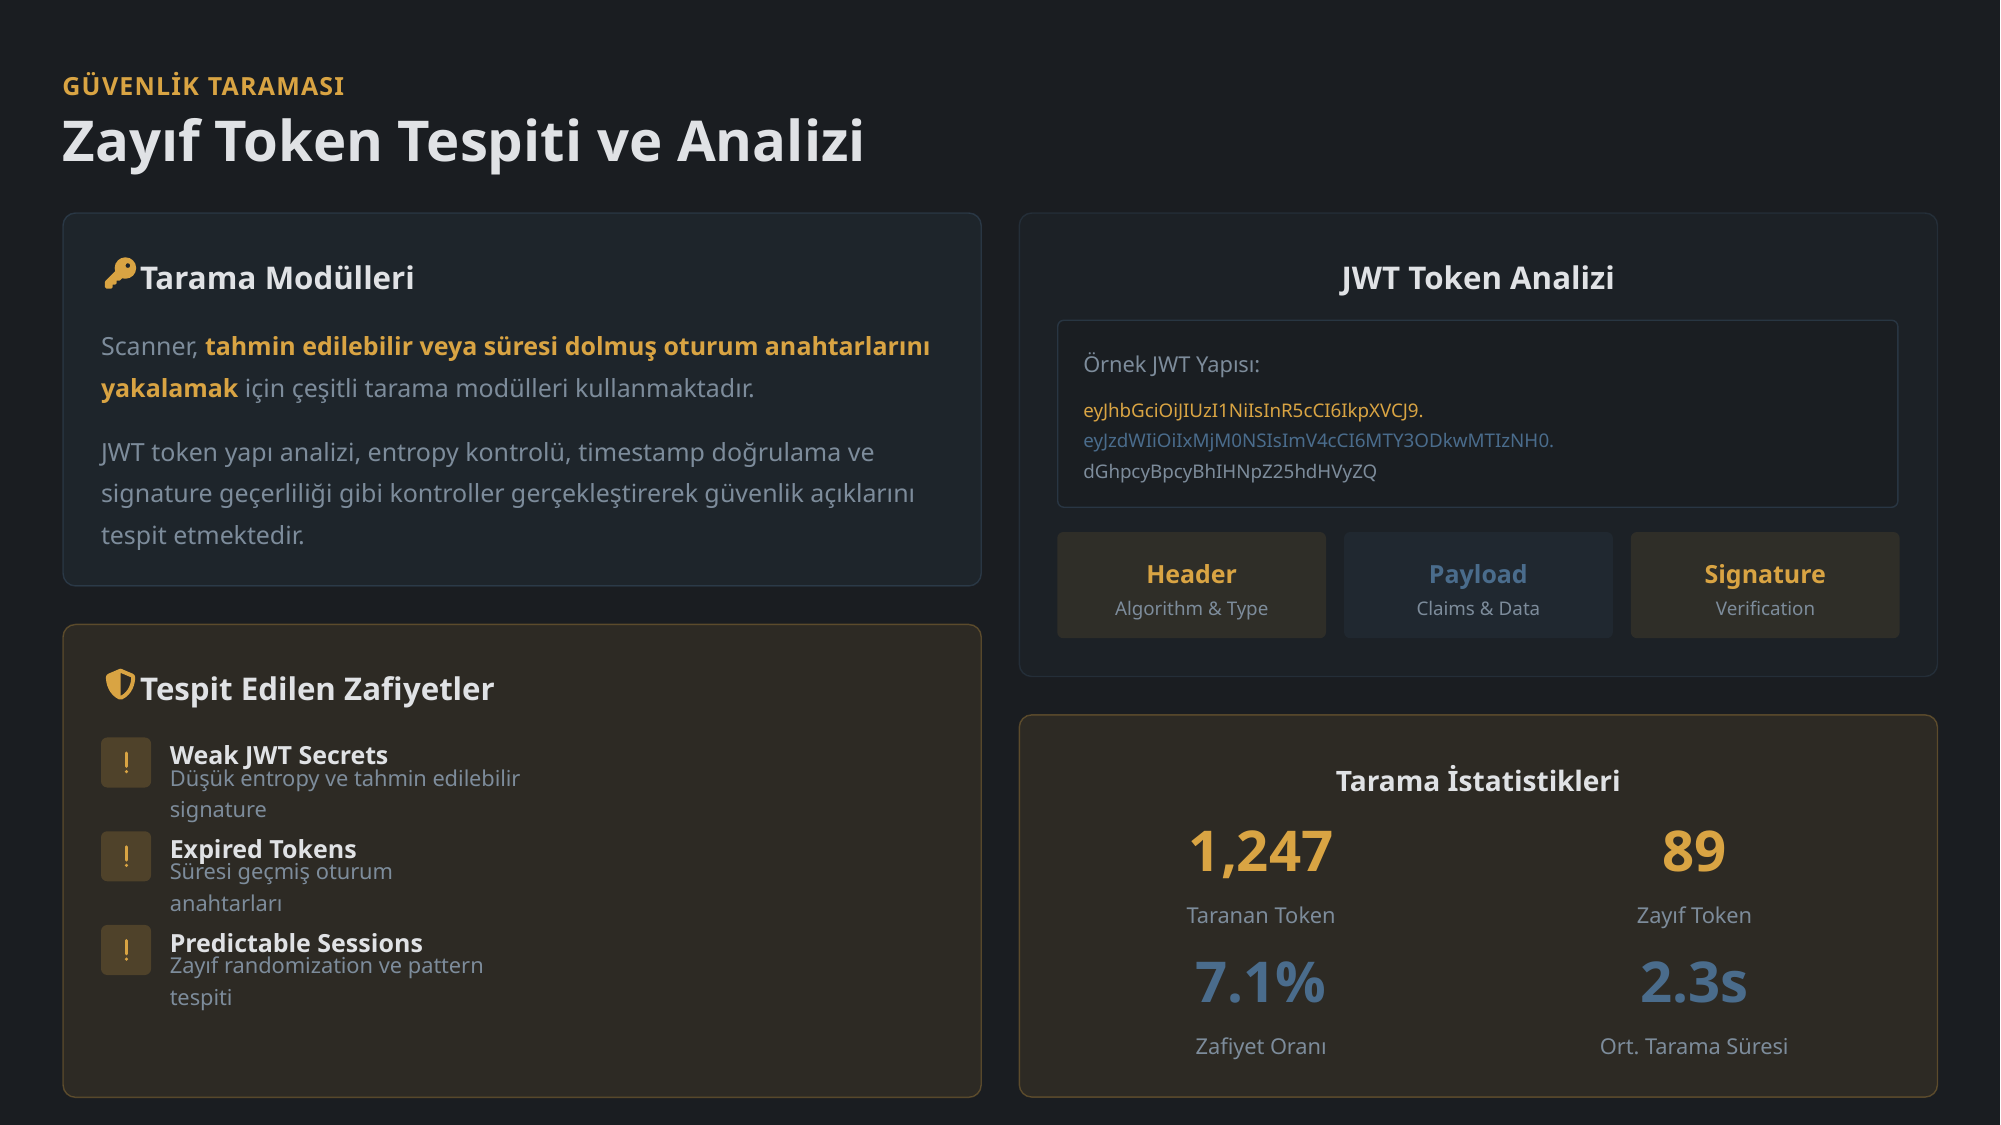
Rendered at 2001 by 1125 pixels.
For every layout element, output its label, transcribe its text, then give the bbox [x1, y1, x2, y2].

text_box Tarama İstatistikleri [1050, 752, 1907, 797]
text_box Header [1069, 550, 1314, 589]
text_box Weak JWT Secrets [169, 731, 608, 769]
text_box [105, 668, 136, 700]
text_box 7.1% [1043, 952, 1476, 1016]
text_box Expired Tokens [169, 825, 505, 863]
text_box Zayıf Token Tespiti ve Analizi [62, 112, 1966, 175]
text_box JWT Token Analizi [1049, 251, 1908, 295]
text_box dGhpcyBpcyBhIHNpZ25hdHVyZQ [1083, 450, 1882, 482]
text_box Düşük entropy ve tahmin edilebilir signature [169, 774, 606, 807]
text_box Ort. Tarama Süresi [1485, 1027, 1904, 1060]
text_box eyJhbGciOiJIUzI1NiIsInR5cCI6IkpXVCJ9. [1083, 389, 1882, 420]
text_box 2.3s [1476, 952, 1913, 1016]
text_box Tarama Modülleri [140, 251, 959, 295]
text_box [1019, 213, 1938, 677]
text_box Örnek JWT Yapısı: [1083, 345, 1884, 378]
text_box Tespit Edilen Zafiyetler [140, 662, 959, 707]
text_box Zayıf randomization ve pattern tespiti [169, 962, 541, 994]
text_box GÜVENLİK TARAMASI [62, 62, 1950, 100]
text_box Verification [1644, 594, 1886, 620]
text_box eyJzdWIiOiIxMjM0NSIsImV4cCI6MTY3ODkwMTIzNH0. [1083, 420, 1882, 450]
text_box Signature [1643, 550, 1888, 589]
text_box Taranan Token [1051, 896, 1471, 928]
text_box Claims & Data [1358, 594, 1599, 620]
text_box [1630, 532, 1900, 639]
text_box [1344, 532, 1613, 639]
text_box Algorithm & Type [1071, 594, 1312, 620]
text_box [63, 213, 982, 586]
text_box [104, 257, 137, 289]
text_box [63, 624, 982, 1098]
text_box [101, 831, 152, 882]
text_box Süresi geçmiş oturum anahtarları [169, 868, 503, 900]
text_box JWT token yapı analizi, entropy kontrolü, timestamp doğrulama ve signature geçerliliği gibi kontroller gerçekleştirerek güvenlik açıklarını tespit etmektedir. [101, 425, 956, 548]
text_box Predictable Sessions [169, 918, 542, 957]
text_box 89 [1476, 821, 1913, 884]
text_box [1057, 532, 1327, 639]
text_box Zayıf Token [1485, 896, 1904, 928]
text_box [1057, 320, 1898, 508]
text_box Scanner, tahmin edilebilir veya süresi dolmuş oturum anahtarlarını yakalamak için çeşitli tarama modülleri kullanmaktadır. [101, 319, 956, 401]
text_box 1,247 [1043, 821, 1476, 884]
text_box [101, 924, 152, 976]
text_box [1019, 714, 1938, 1098]
text_box Payload [1356, 550, 1601, 589]
text_box [101, 737, 152, 788]
text_box Zafiyet Oranı [1051, 1027, 1471, 1060]
